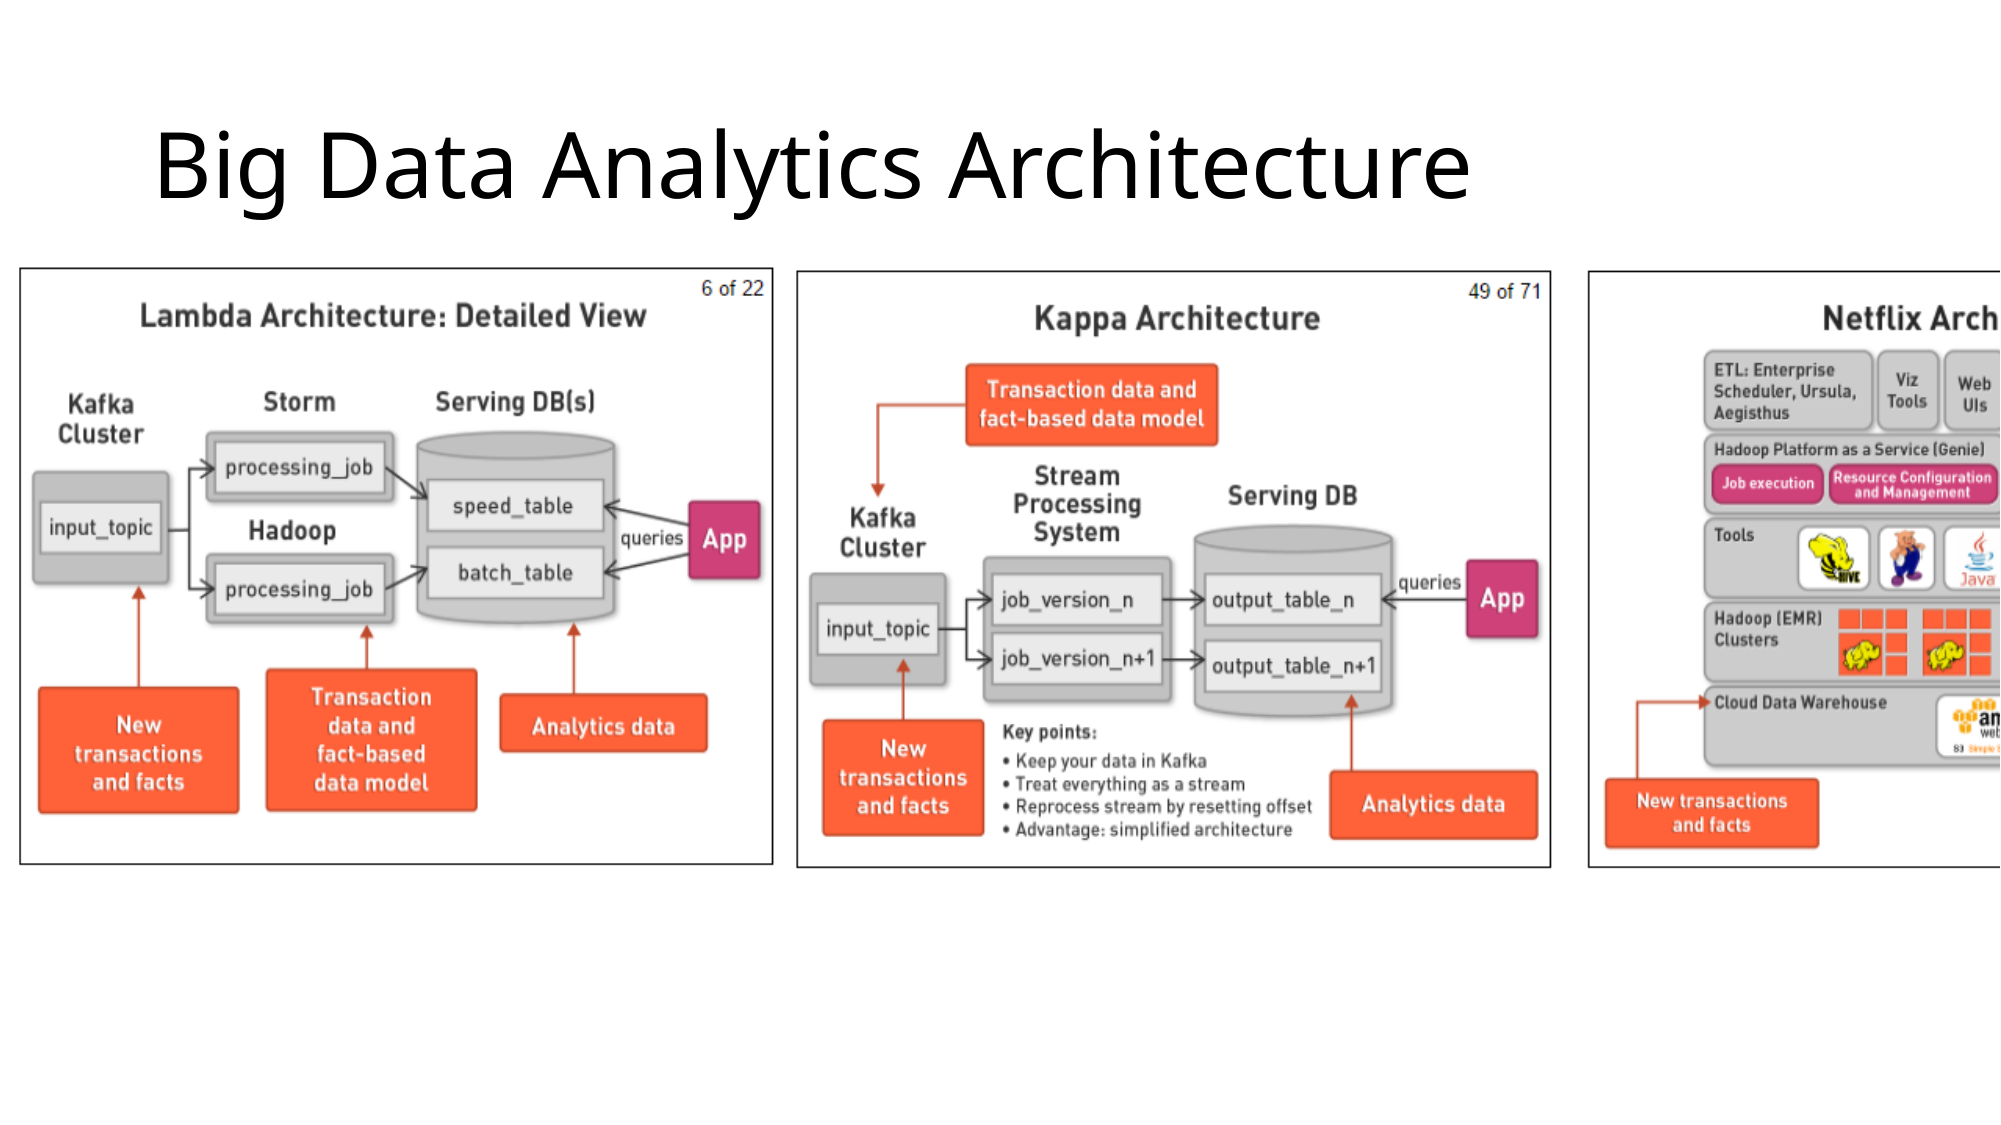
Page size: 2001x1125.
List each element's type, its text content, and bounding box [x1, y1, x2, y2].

title Big Data Analytics Architecture [137, 59, 1863, 278]
picture [792, 263, 1564, 873]
picture [1582, 260, 2000, 876]
picture [18, 260, 783, 873]
